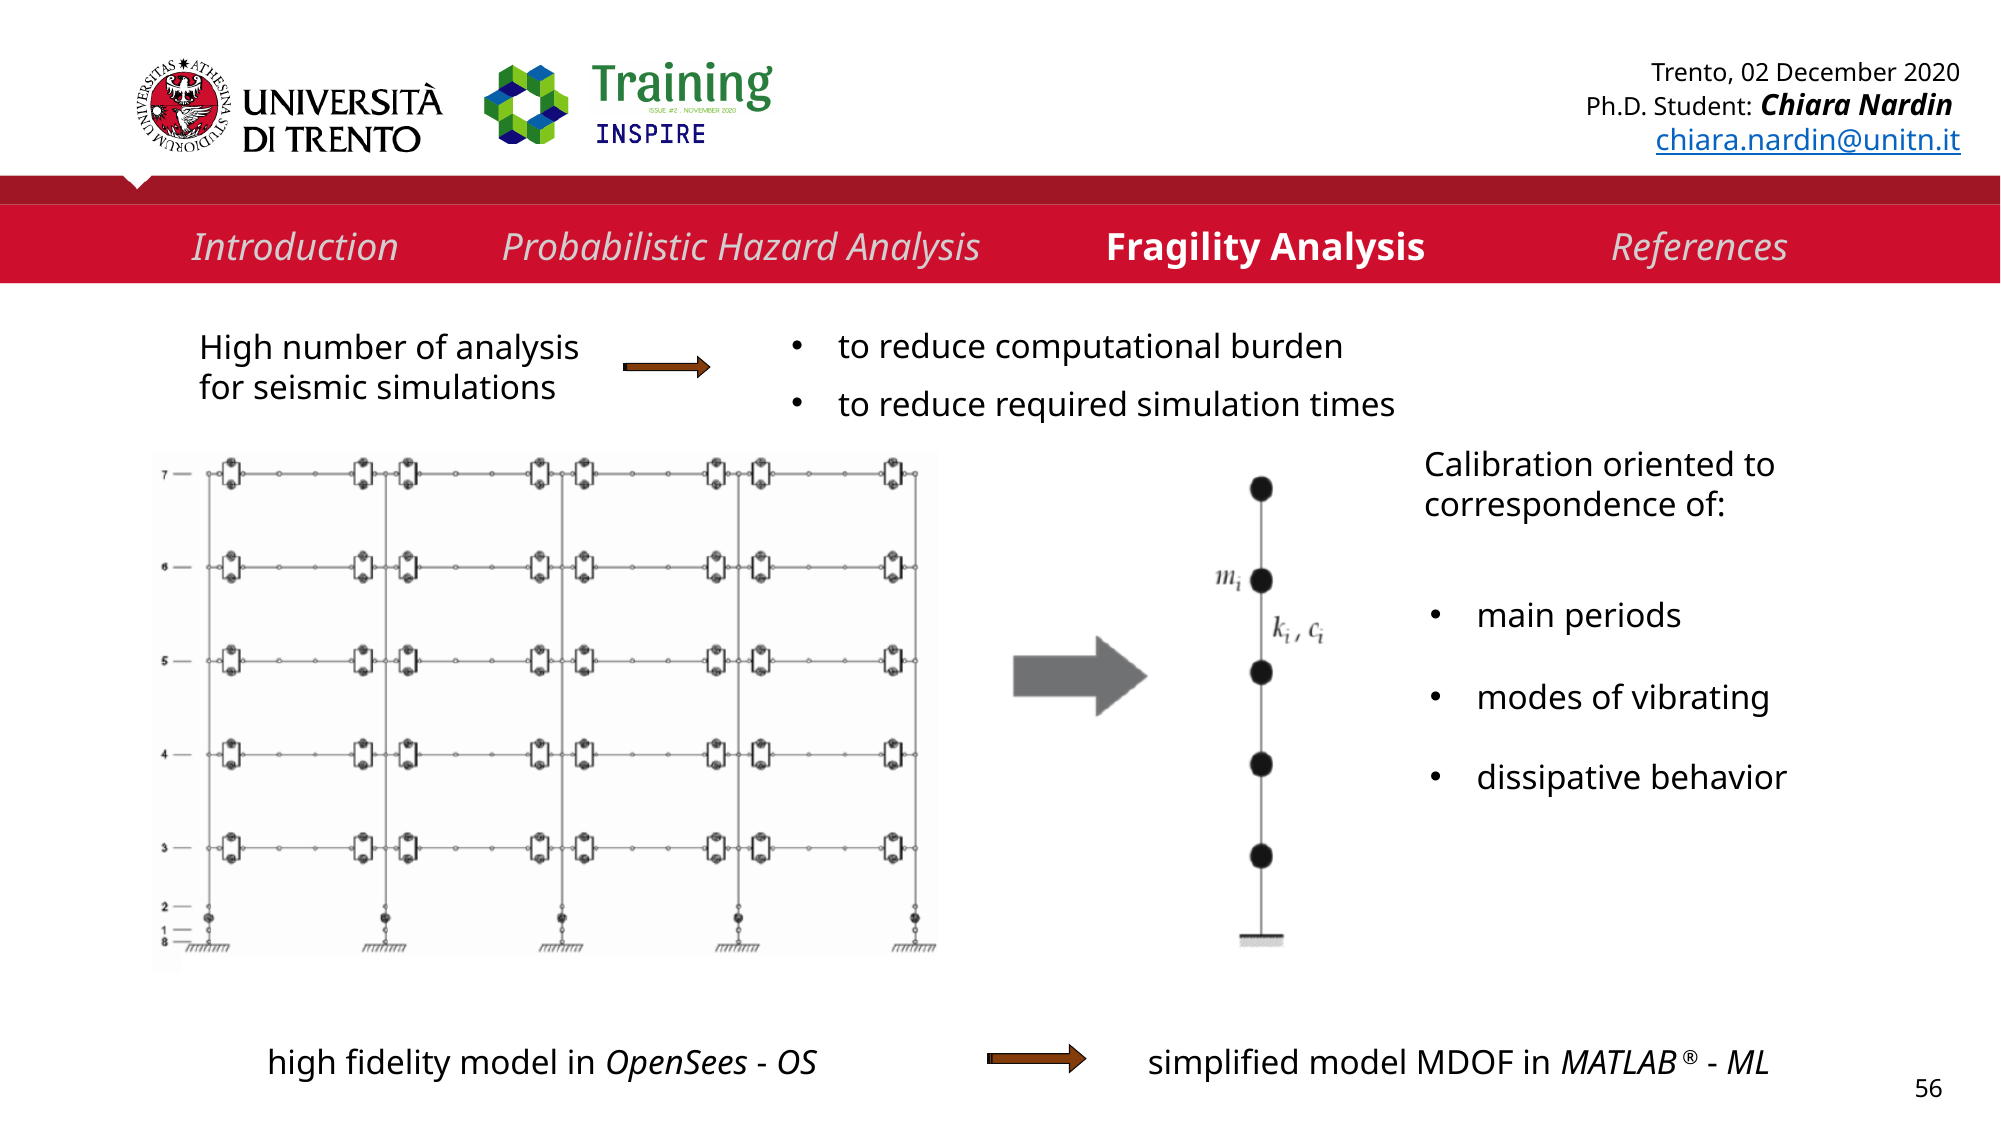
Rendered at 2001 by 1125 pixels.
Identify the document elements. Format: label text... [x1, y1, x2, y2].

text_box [1409, 435, 1829, 835]
text_box to reduce computational burden to reduce required simulation times [776, 295, 1626, 430]
table_header Introduction [122, 213, 470, 273]
slide_number 56 [1857, 1065, 2000, 1125]
text_box Trento, 02 December 2020 Ph.D. Student: Chiara Nardin chiara.nardin@unitn.it [1401, 48, 1976, 169]
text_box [476, 61, 777, 163]
picture [0, 0, 2001, 1125]
table_header References [1518, 213, 1881, 273]
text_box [252, 1033, 1822, 1090]
table_header Probabilistic Hazard Analysis [470, 213, 1013, 273]
text_box High number of analysis for seismic simulations [184, 319, 624, 414]
text_box [623, 355, 711, 379]
table_header Fragility Analysis [1013, 213, 1518, 273]
